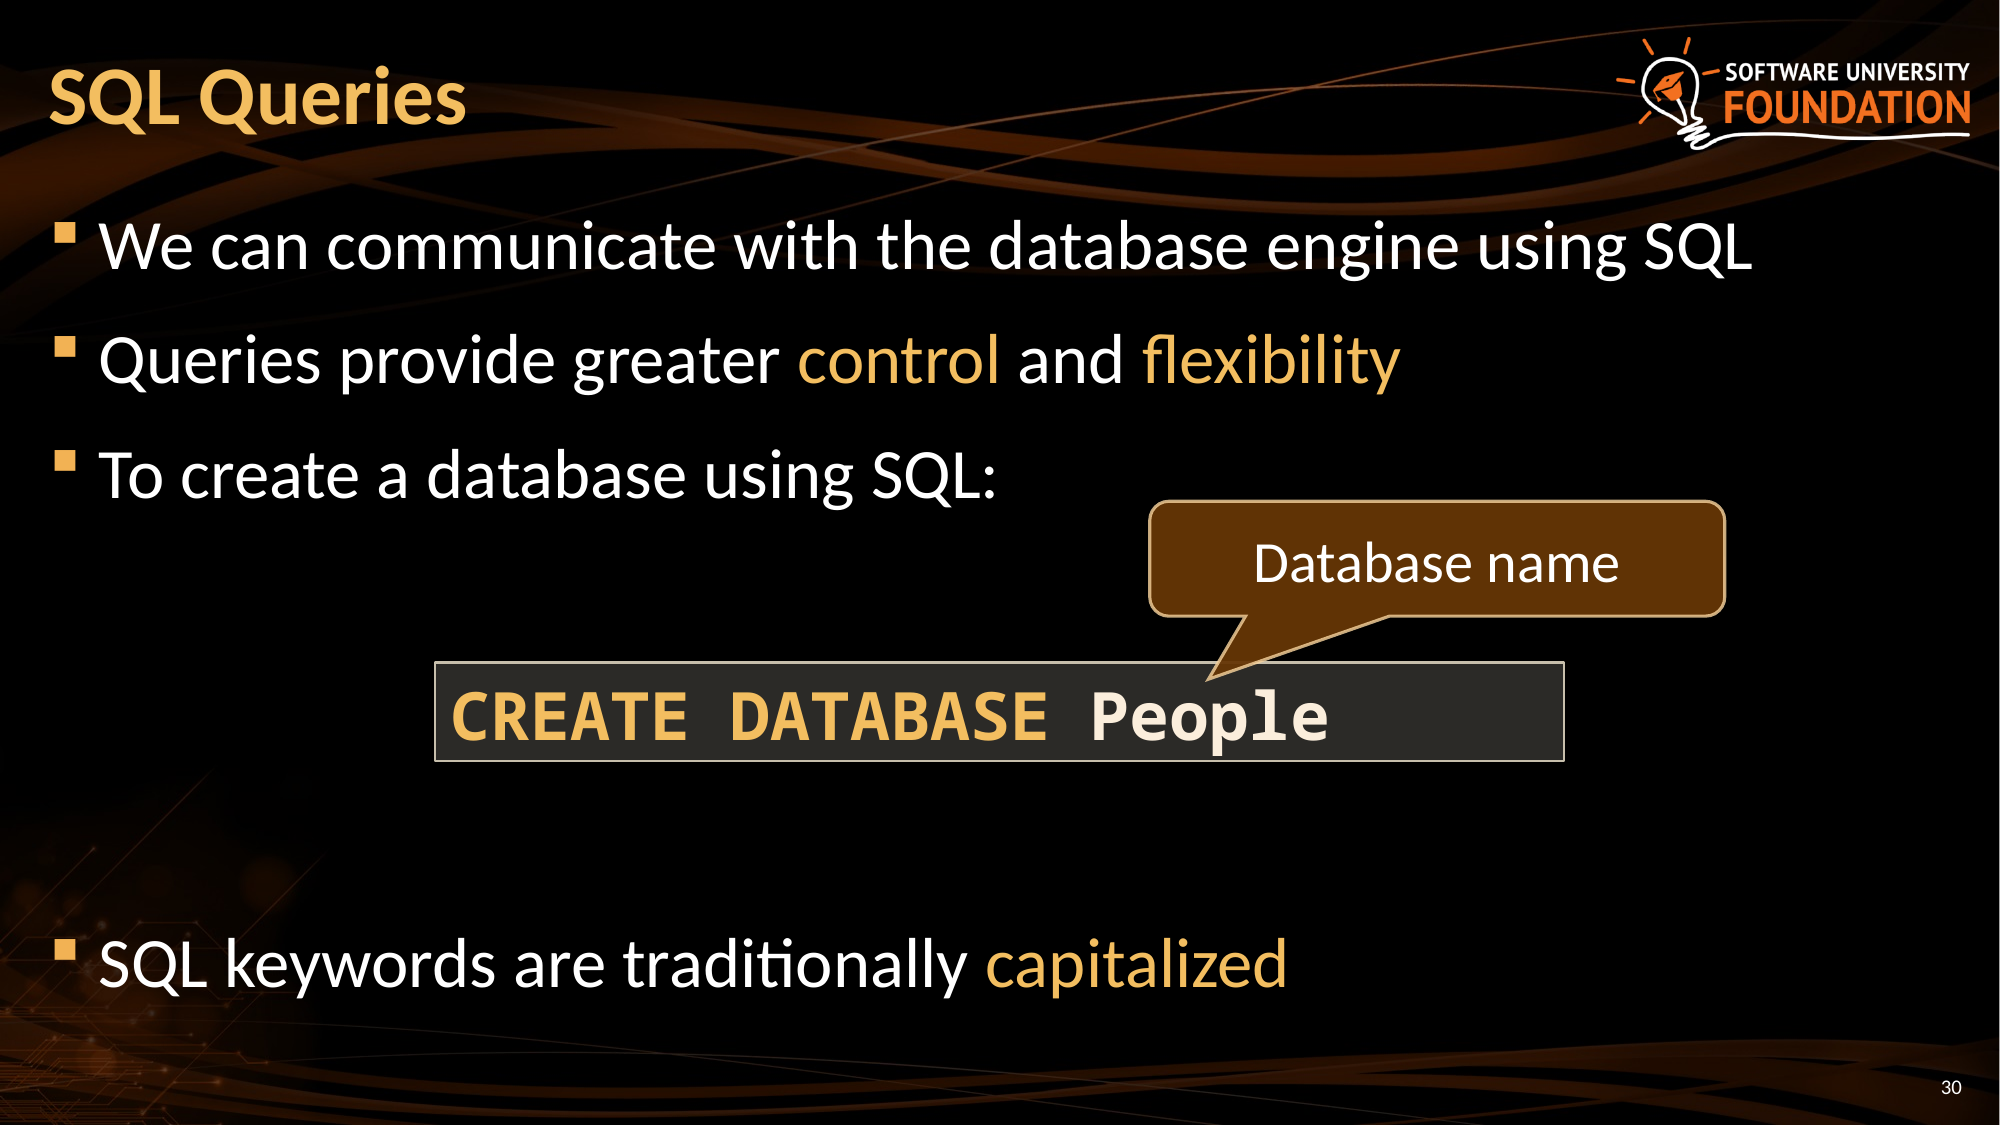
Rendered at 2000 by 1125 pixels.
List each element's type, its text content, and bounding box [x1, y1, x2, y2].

list We can communicate with the database engine using SQL Queries provide greater control and flexibility To create a database using SQL: SQL keywords are traditionally capitalized [31, 188, 1968, 1103]
title SQL Queries [30, 6, 1602, 189]
text_box CREATE DATABASE People [435, 662, 1565, 762]
text_box Database name [1148, 500, 1726, 682]
picture [0, 0, 2000, 1125]
